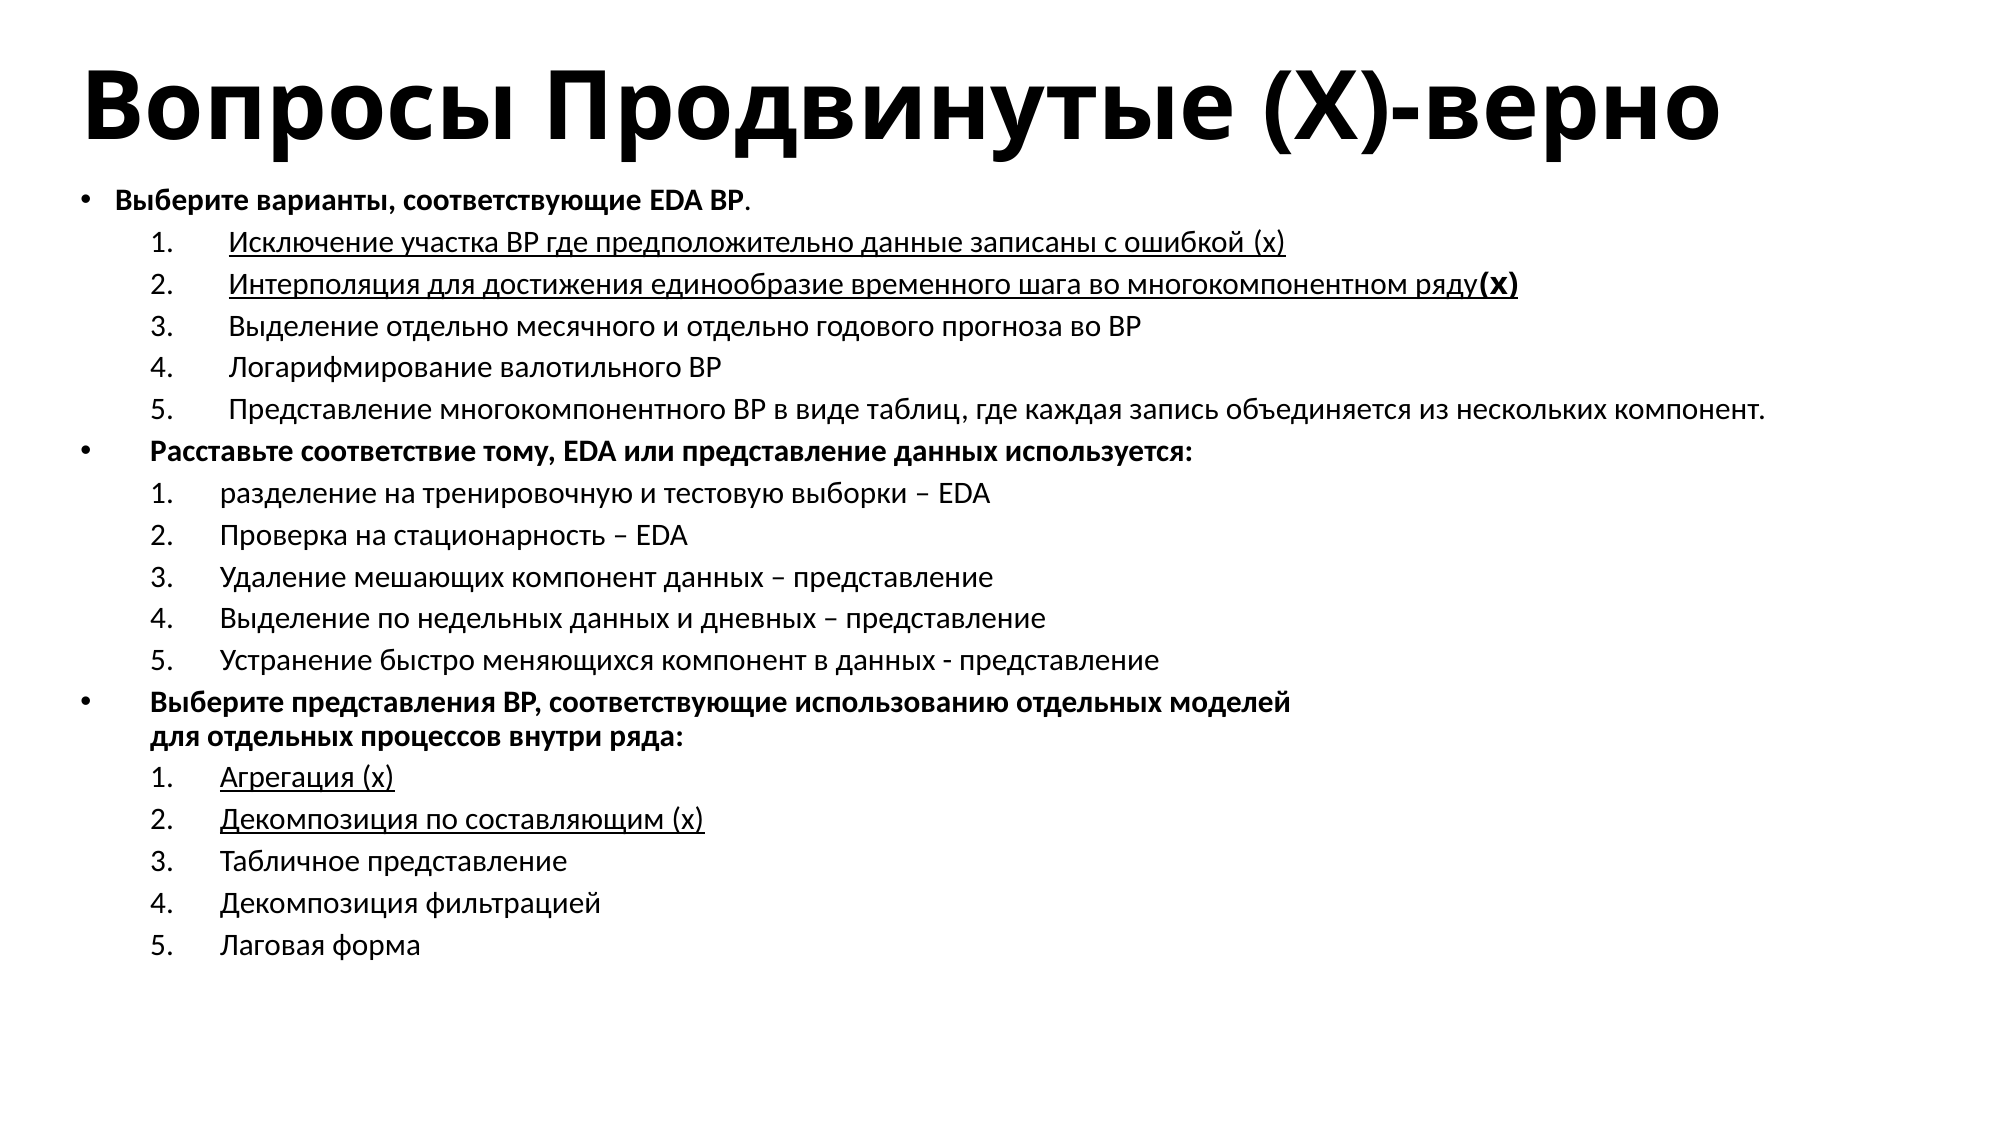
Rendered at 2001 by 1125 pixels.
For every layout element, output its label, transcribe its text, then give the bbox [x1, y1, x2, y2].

list Выберите варианты, соответствующие EDA ВР. Исключение участка ВР где предположительно данные записаны с ошибкой (x) Интерполяция для достижения единообразие временного шага во многокомпонентном ряду(x) Выделение отдельно месячного и отдельно годового прогноза во ВР Логарифмирование валотильного ВР Представление многокомпонентного ВР в виде таблиц, где каждая запись объединяется из нескольких компонент. Расставьте соответствие тому, EDA или представление данных используется: разделение на тренировочную и тестовую выборки – EDA Проверка на стационарность – EDA Удаление мешающих компонент данных – представление Выделение по недельных данных и дневных – представление Устранение быстро меняющихся компонент в данных - представление Выберите представления ВР, соответствующие использованию отдельных моделей для отдельных процессов внутри ряда: Агрегация (х) Декомпозиция по составляющим (х) Табличное представление Декомпозиция фильтрацией Лаговая форма [65, 176, 1961, 979]
title Вопросы Продвинутые (X)-верно [65, 0, 1791, 176]
